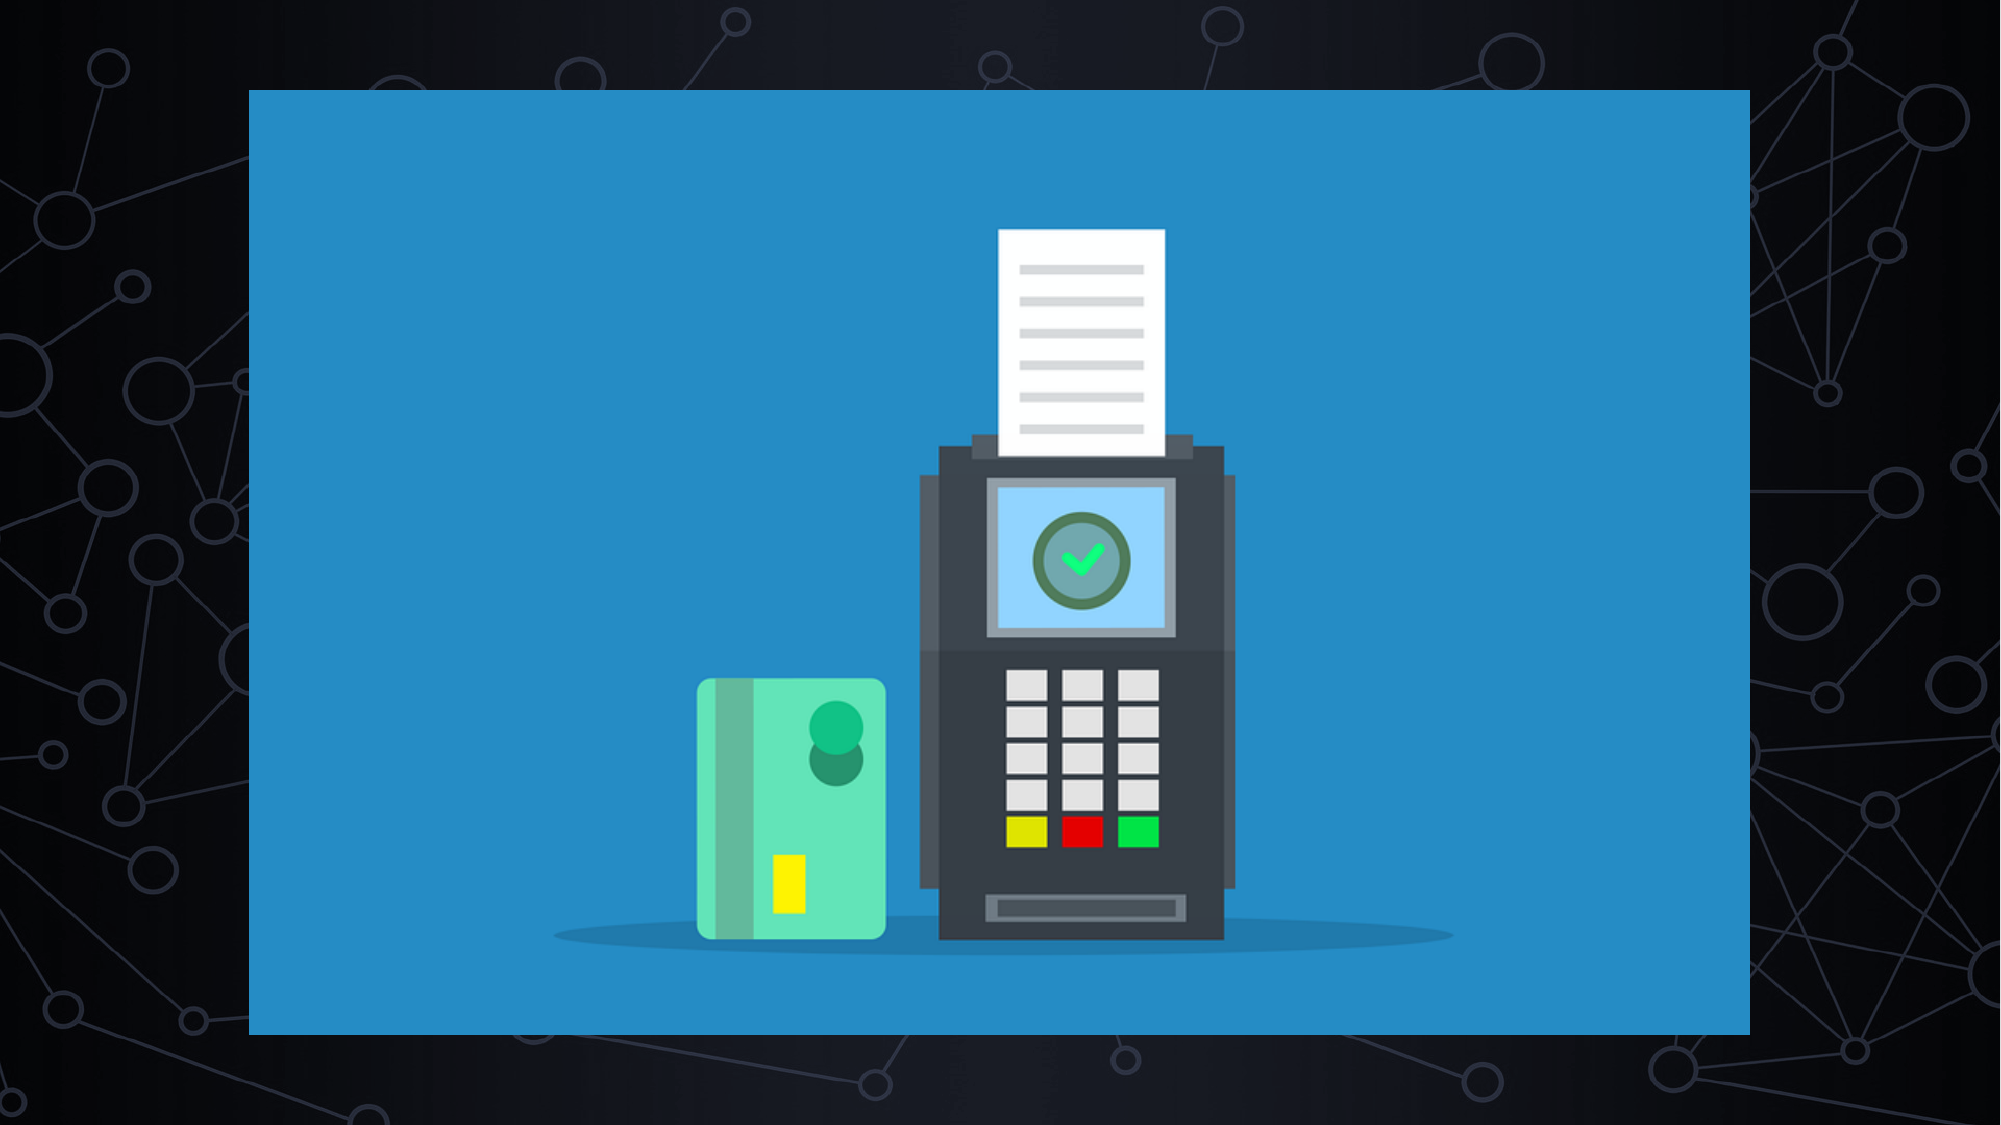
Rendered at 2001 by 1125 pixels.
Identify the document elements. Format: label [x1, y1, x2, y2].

picture [249, 90, 1750, 1035]
